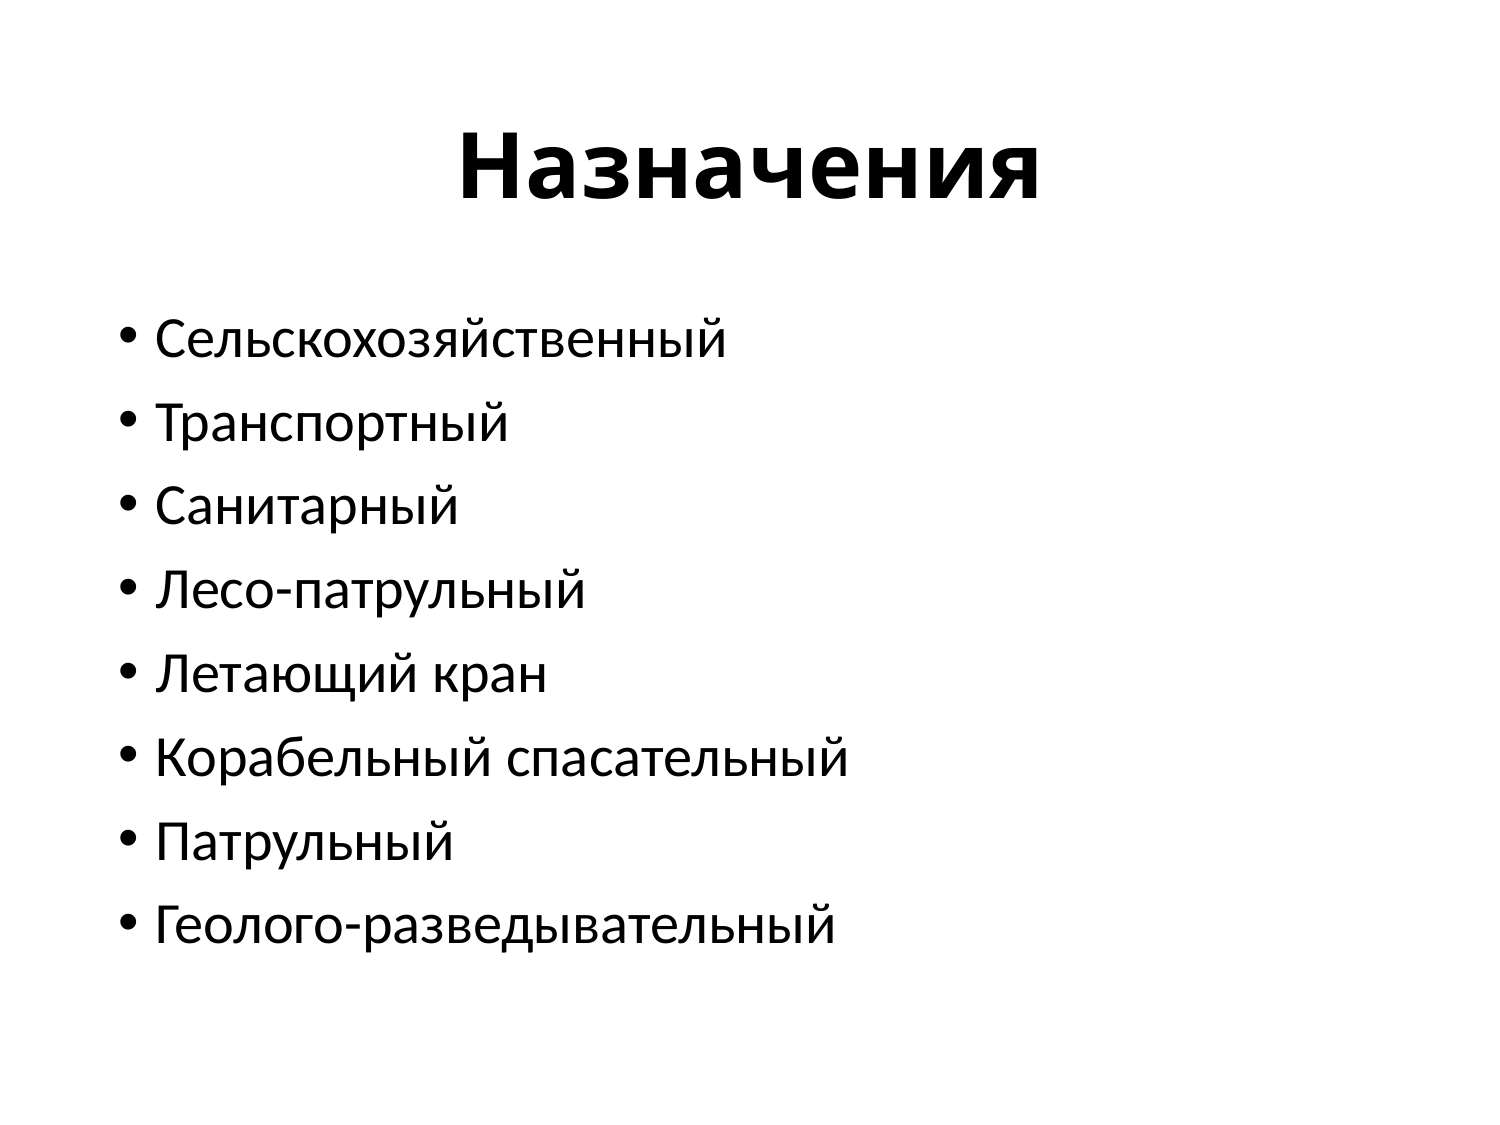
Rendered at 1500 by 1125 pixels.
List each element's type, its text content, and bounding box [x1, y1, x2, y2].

title Назначения [103, 59, 1397, 278]
list Сельскохозяйственный Транспортный Санитарный Лесо-патрульный Летающий кран Корабельный спасательный Патрульный Геолого-разведывательный [103, 299, 1397, 1014]
